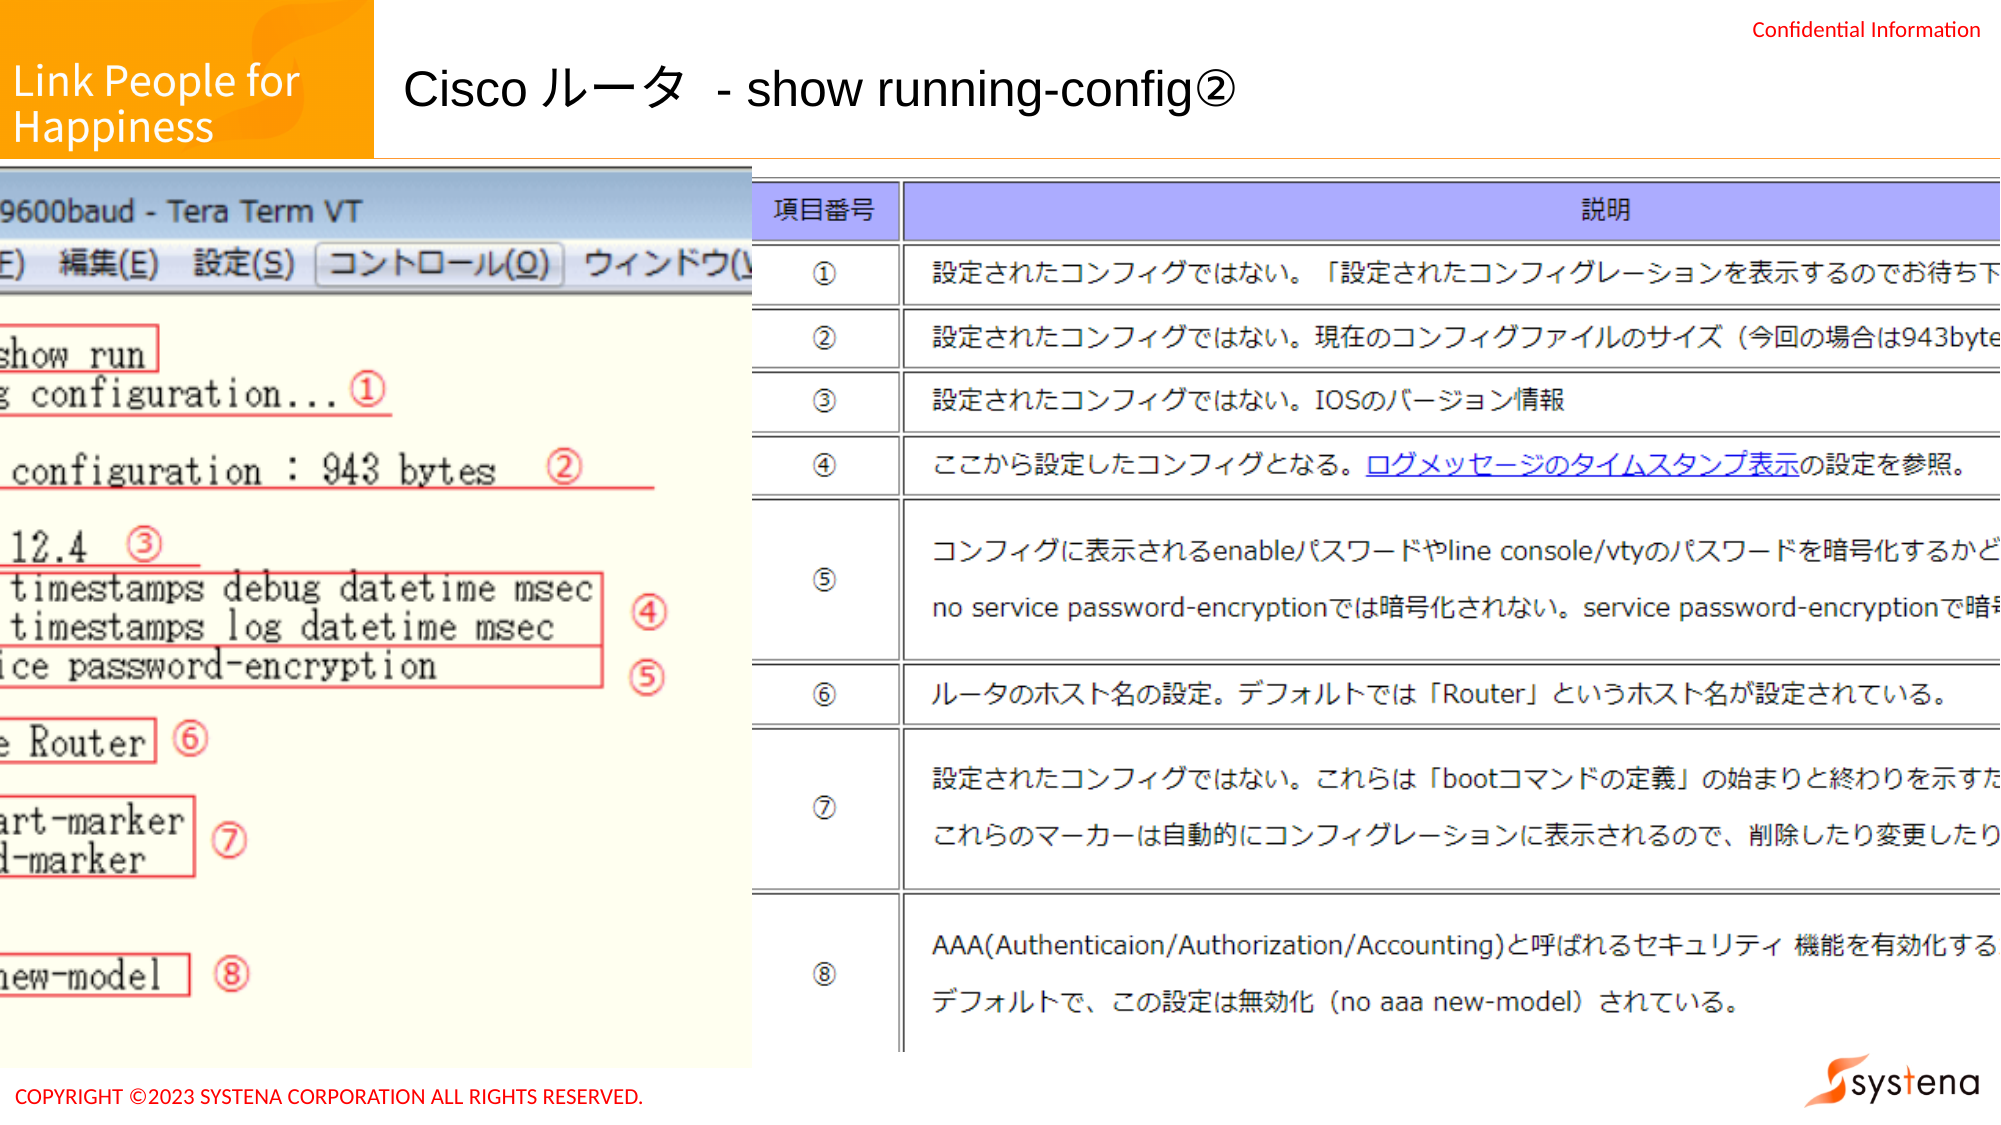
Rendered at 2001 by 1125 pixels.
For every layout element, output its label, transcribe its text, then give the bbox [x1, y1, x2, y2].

picture [0, 161, 2000, 1108]
picture [0, 0, 374, 159]
title Ciscoルータ - show running-config② [388, 28, 1916, 145]
